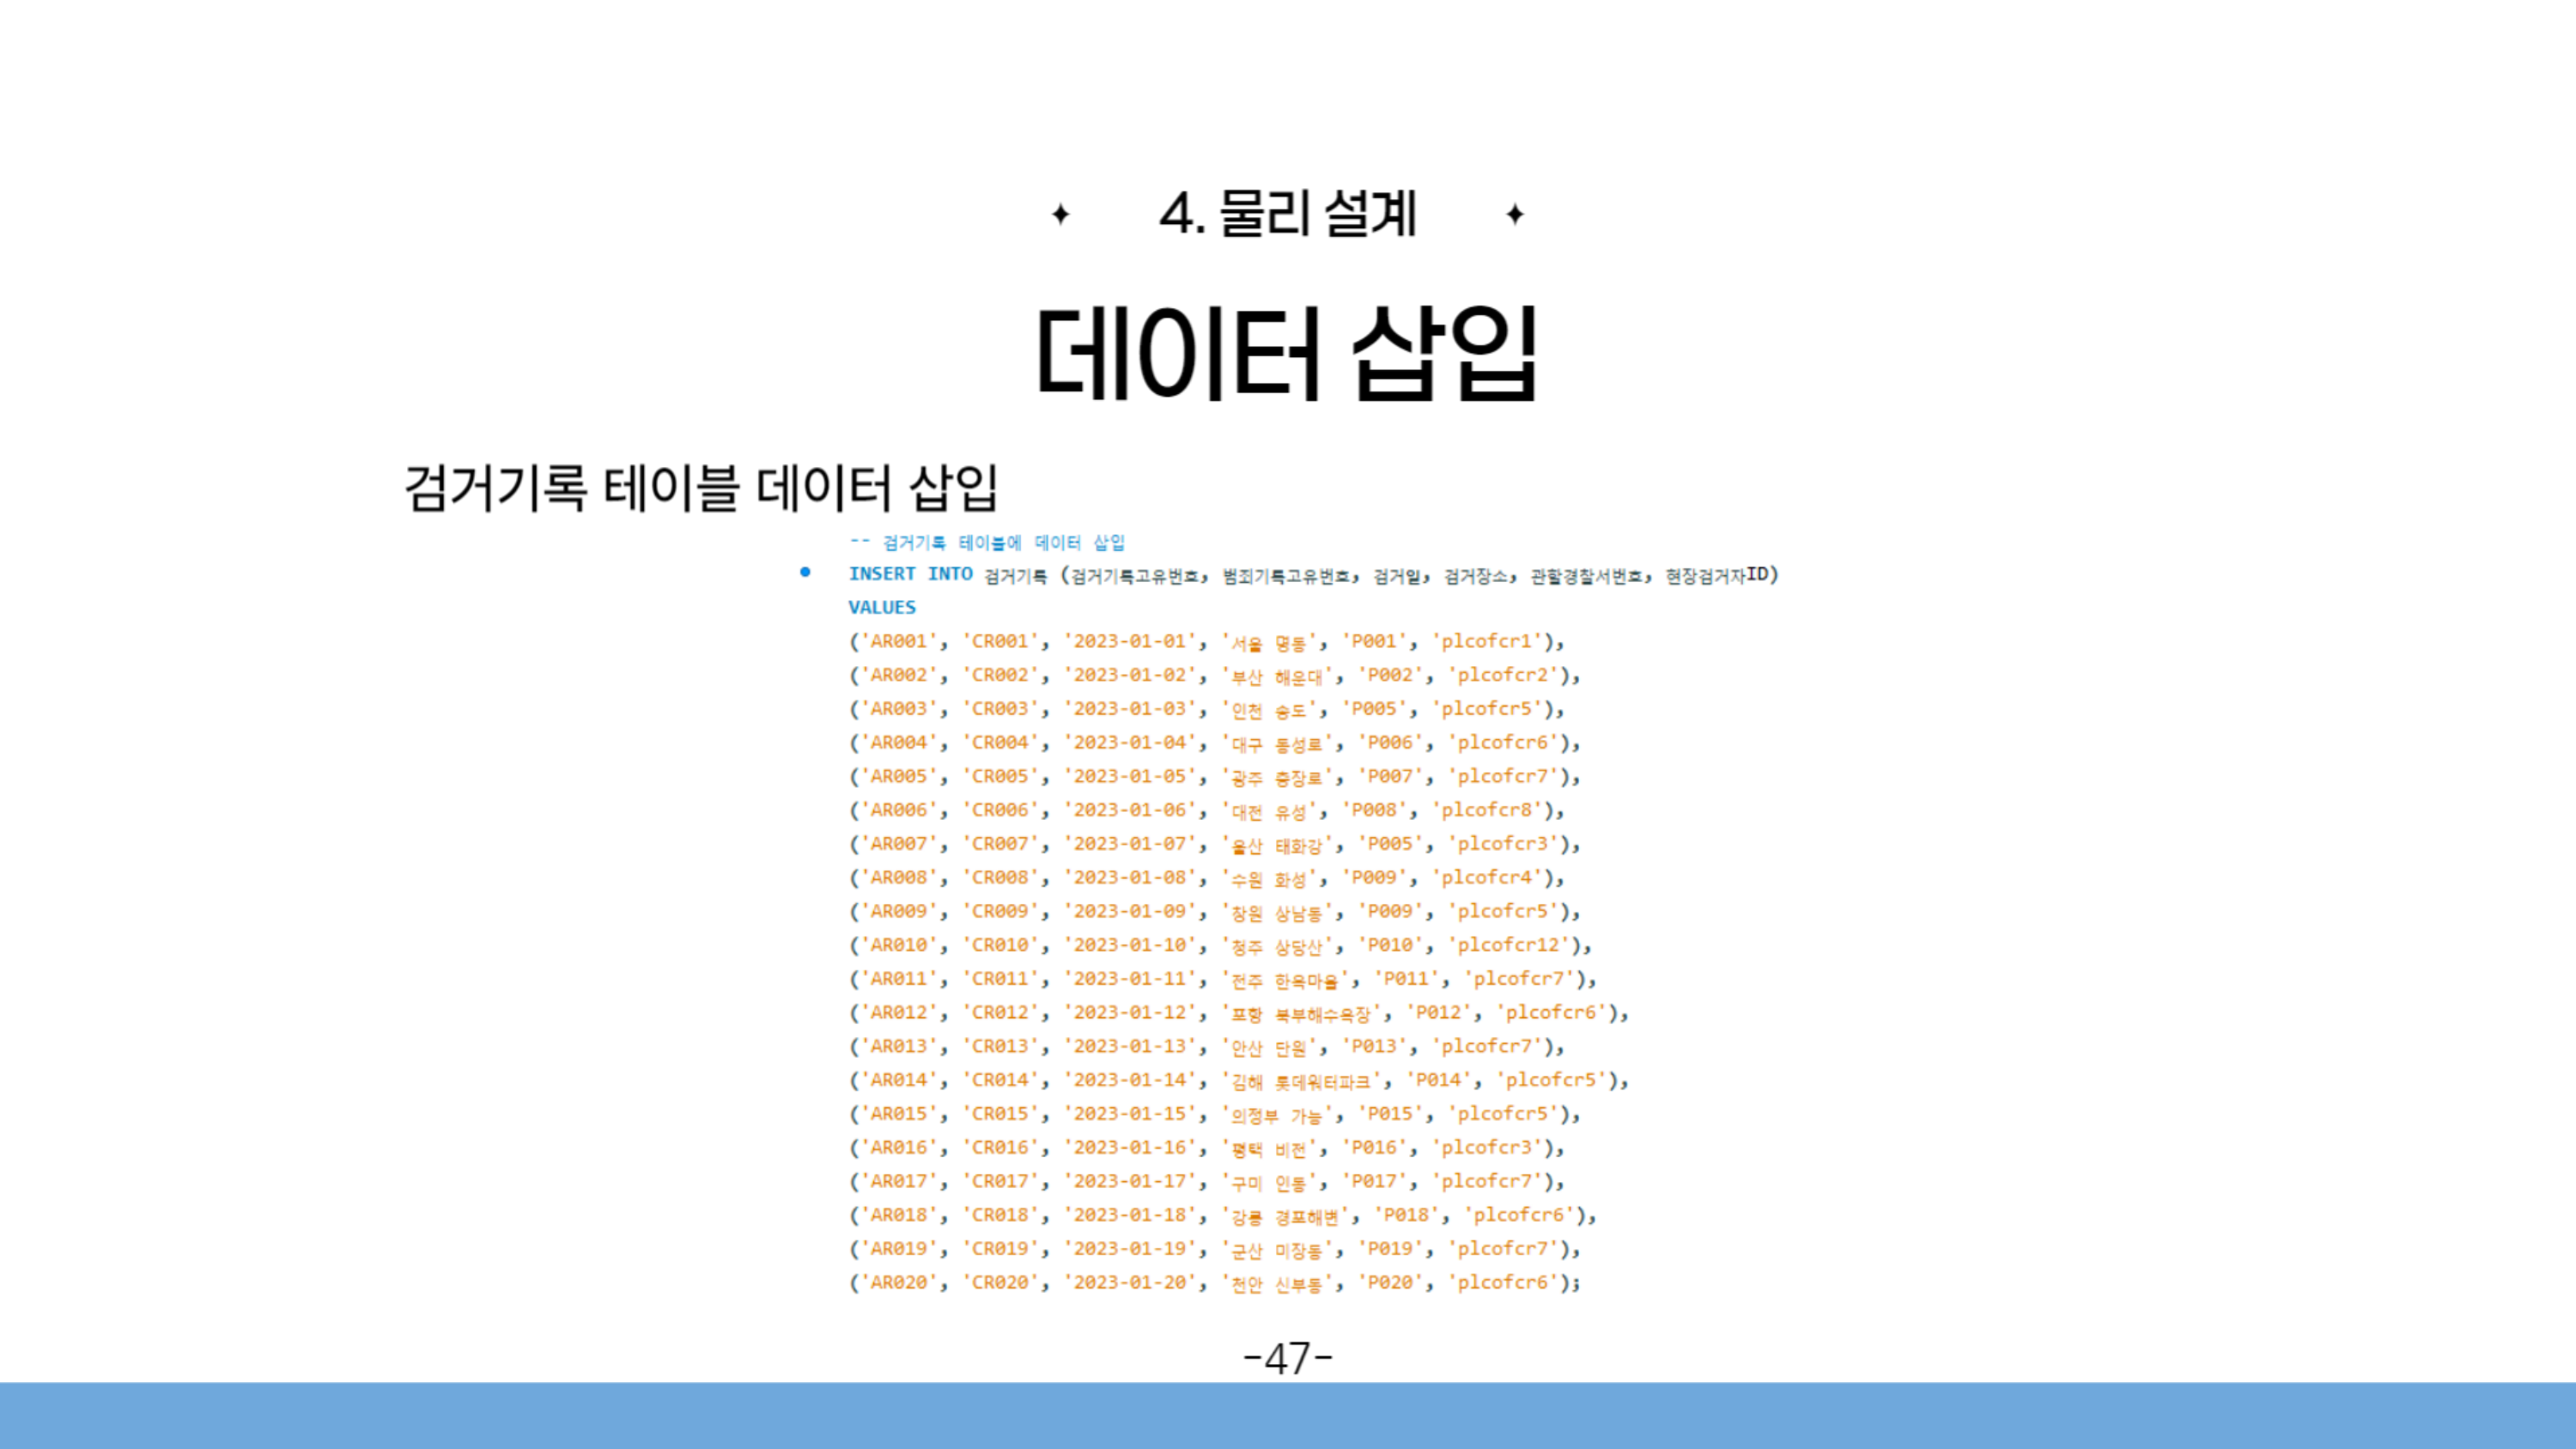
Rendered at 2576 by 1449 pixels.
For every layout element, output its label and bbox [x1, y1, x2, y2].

picture [1041, 185, 1534, 242]
picture [313, 459, 1783, 1302]
picture [1015, 293, 1562, 409]
picture [0, 1337, 2576, 1449]
